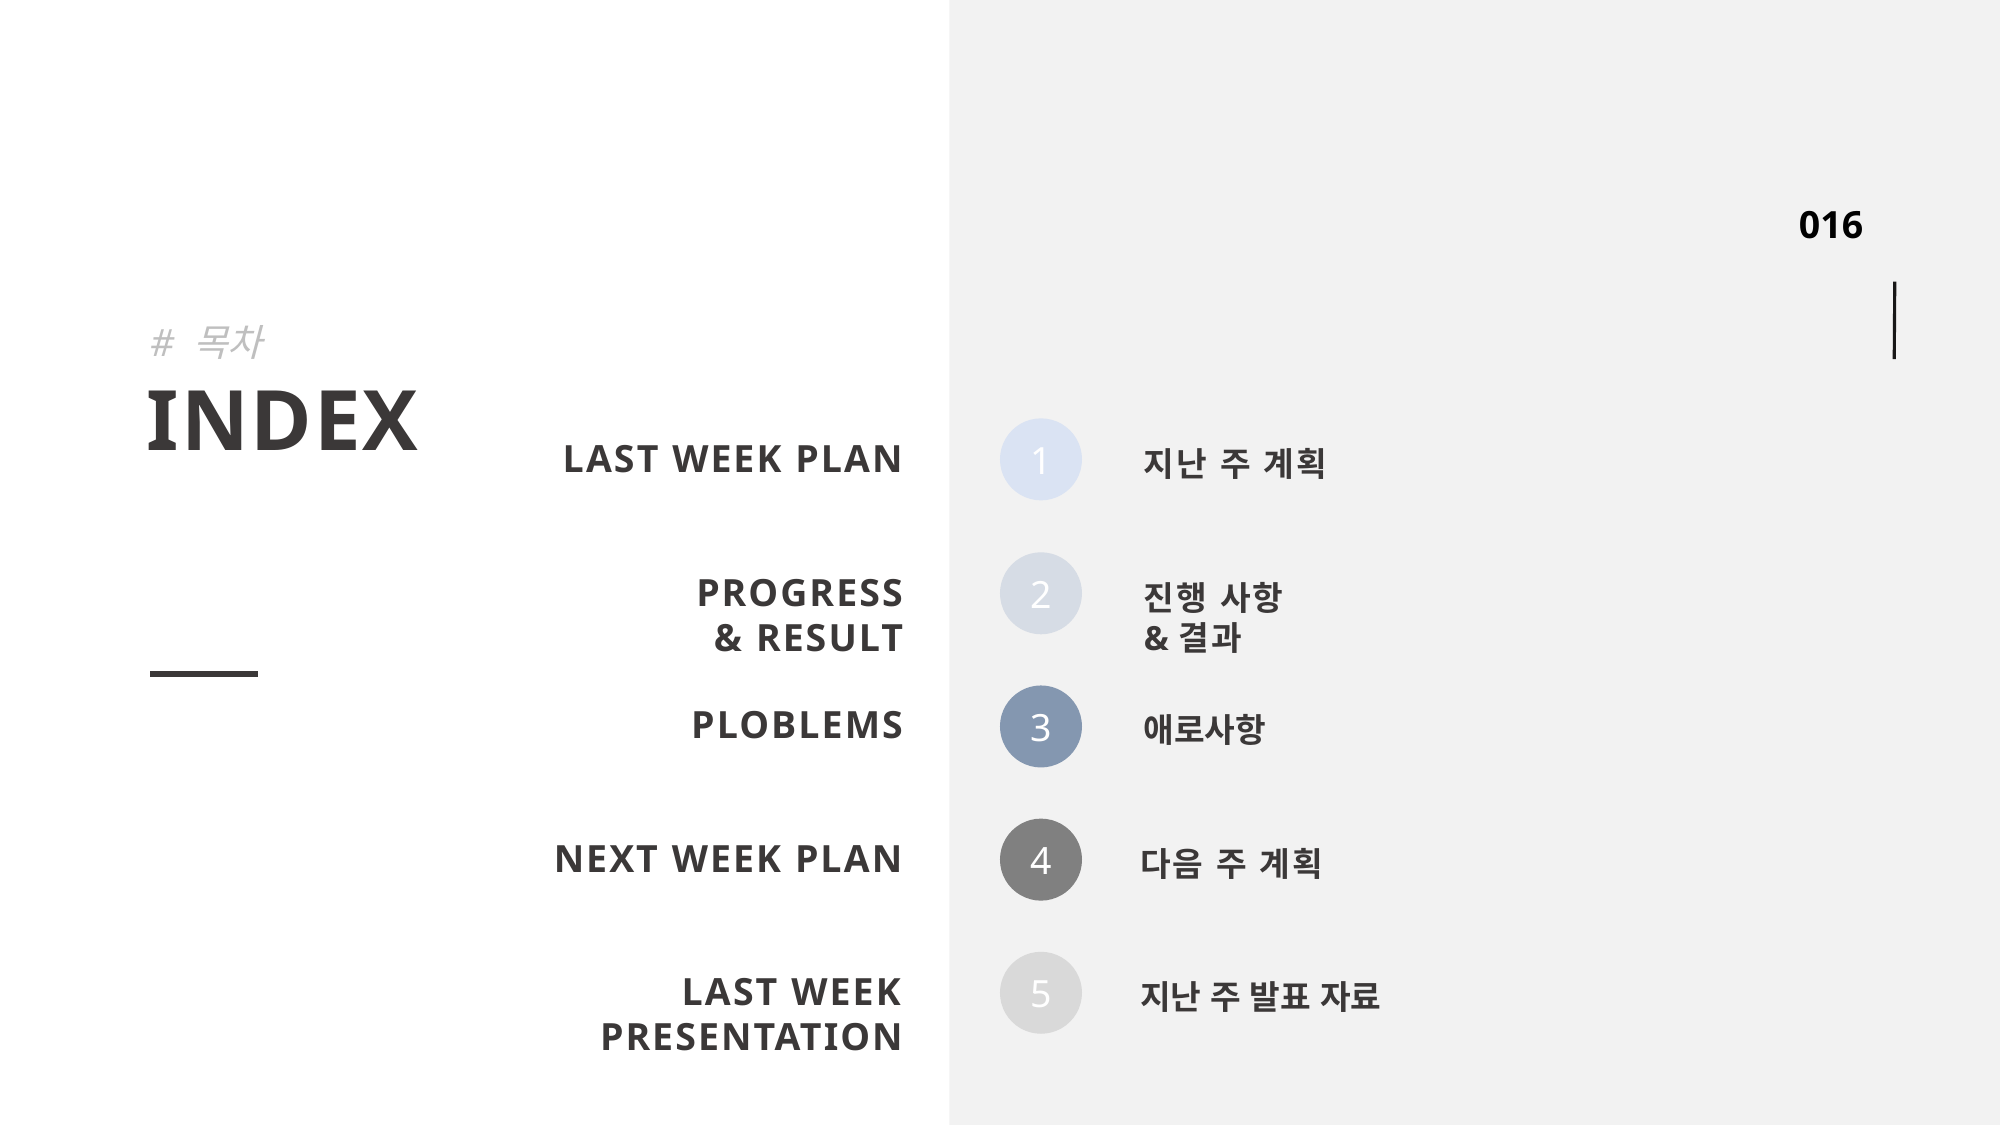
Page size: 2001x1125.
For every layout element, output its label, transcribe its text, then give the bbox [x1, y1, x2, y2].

text_box LAST WEEK PLAN [422, 427, 918, 488]
text_box 5 [998, 950, 1084, 1035]
text_box 3 [998, 684, 1084, 769]
text_box 4 [998, 817, 1084, 902]
text_box 진행 사항 &결과 [1129, 569, 1530, 665]
text_box NEXT WEEK PLAN [416, 827, 918, 888]
text_box 지난 주 계획 [1129, 435, 1530, 491]
text_box 1 [998, 417, 1084, 502]
text_box PLOBLEMS [421, 693, 918, 754]
text_box 2 [998, 551, 1084, 636]
text_box 애로사항 [1128, 702, 1530, 757]
text_box LAST WEEK PRESENTATION [416, 960, 918, 1065]
text_box INDEX [131, 371, 665, 593]
text_box 다음 주 계획 [1125, 835, 1531, 891]
text_box PROGRESS & RESULT [422, 561, 918, 666]
text_box 지난 주 발표 자료 [1125, 968, 1531, 1024]
text_box # 목차 [135, 319, 784, 381]
